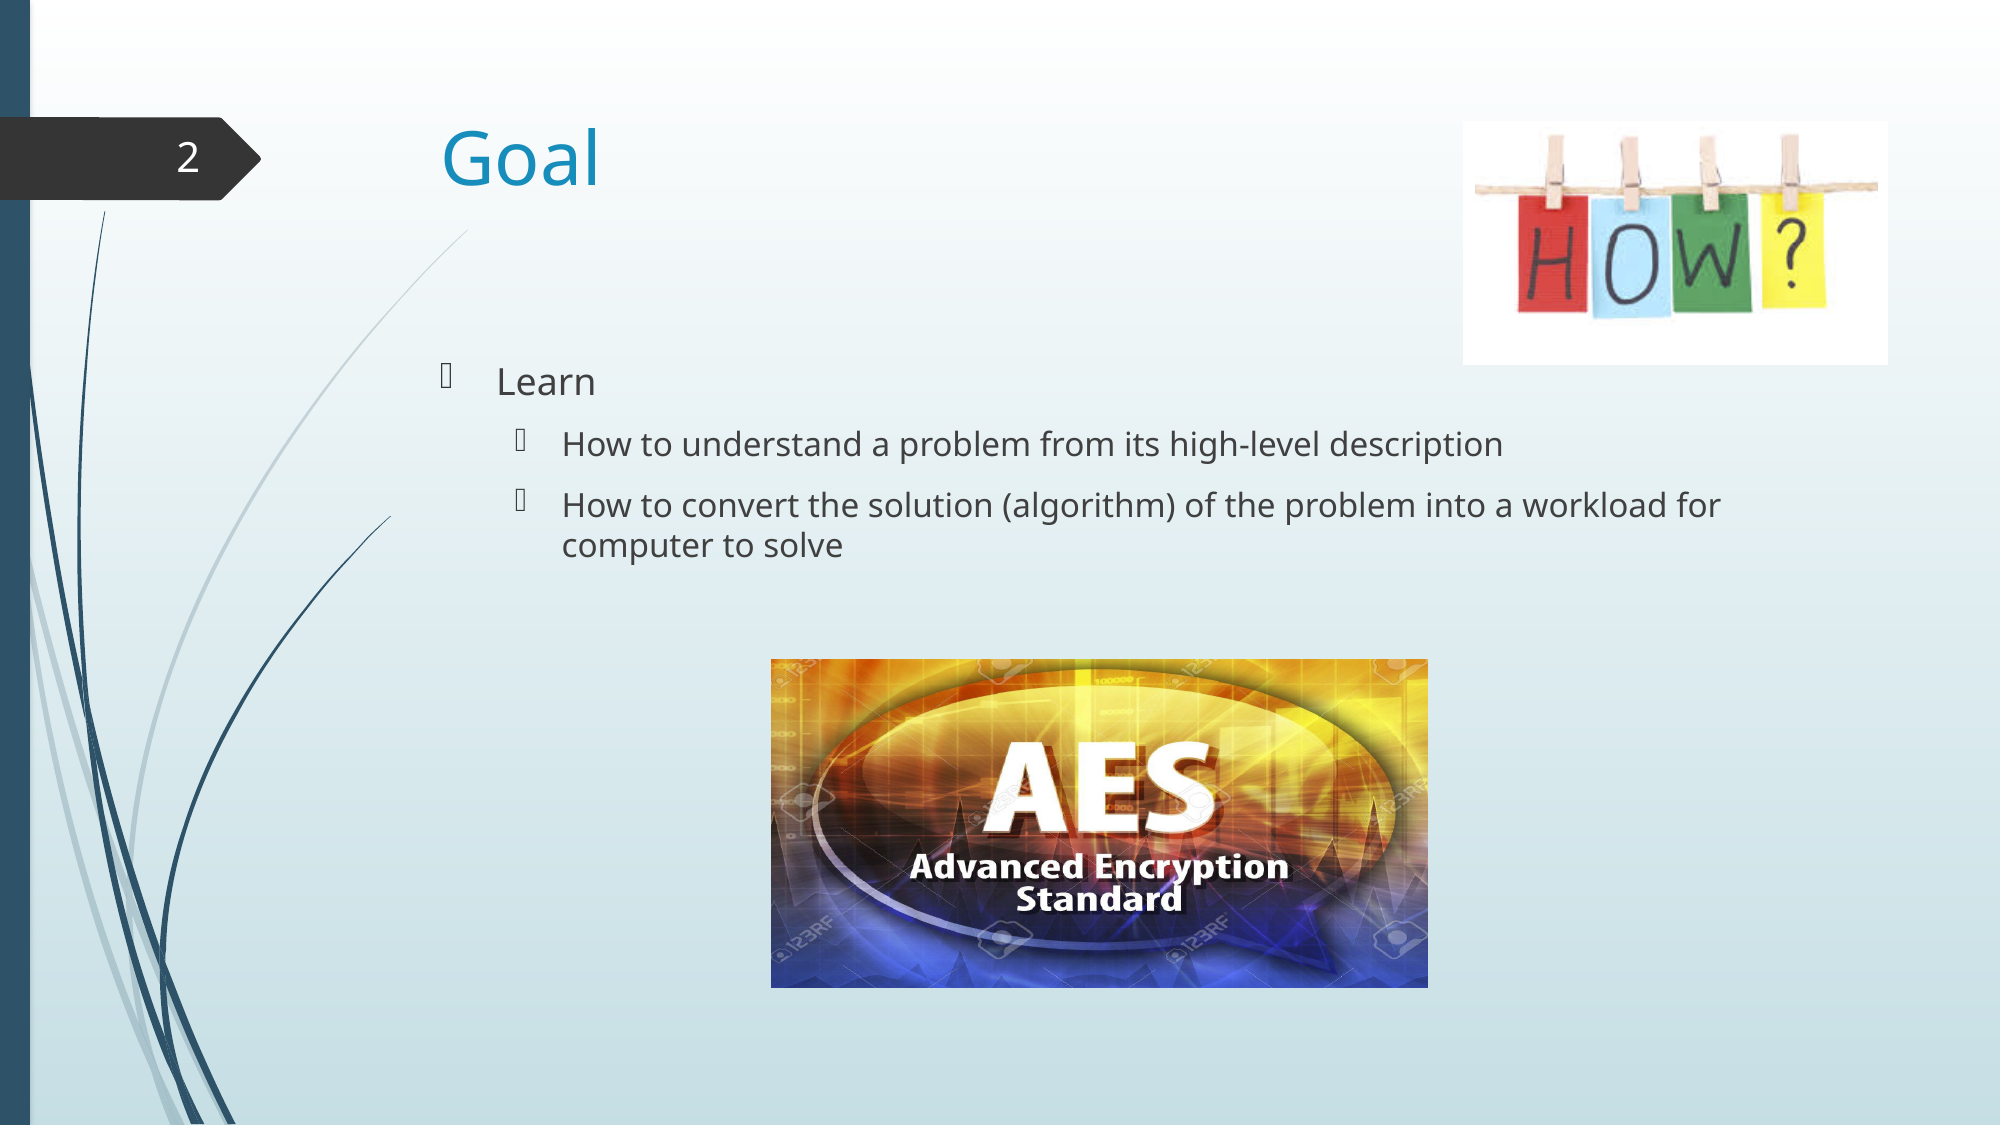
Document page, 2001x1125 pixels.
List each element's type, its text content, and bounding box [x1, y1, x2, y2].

picture [771, 659, 1428, 989]
title Goal [425, 102, 1888, 313]
picture [1463, 120, 1888, 365]
slide_number 2 [87, 129, 216, 190]
list Learn How to understand a problem from its high-level description How to convert the solution (algorithm) of the problem into a workload for computer to solve [424, 350, 1888, 970]
